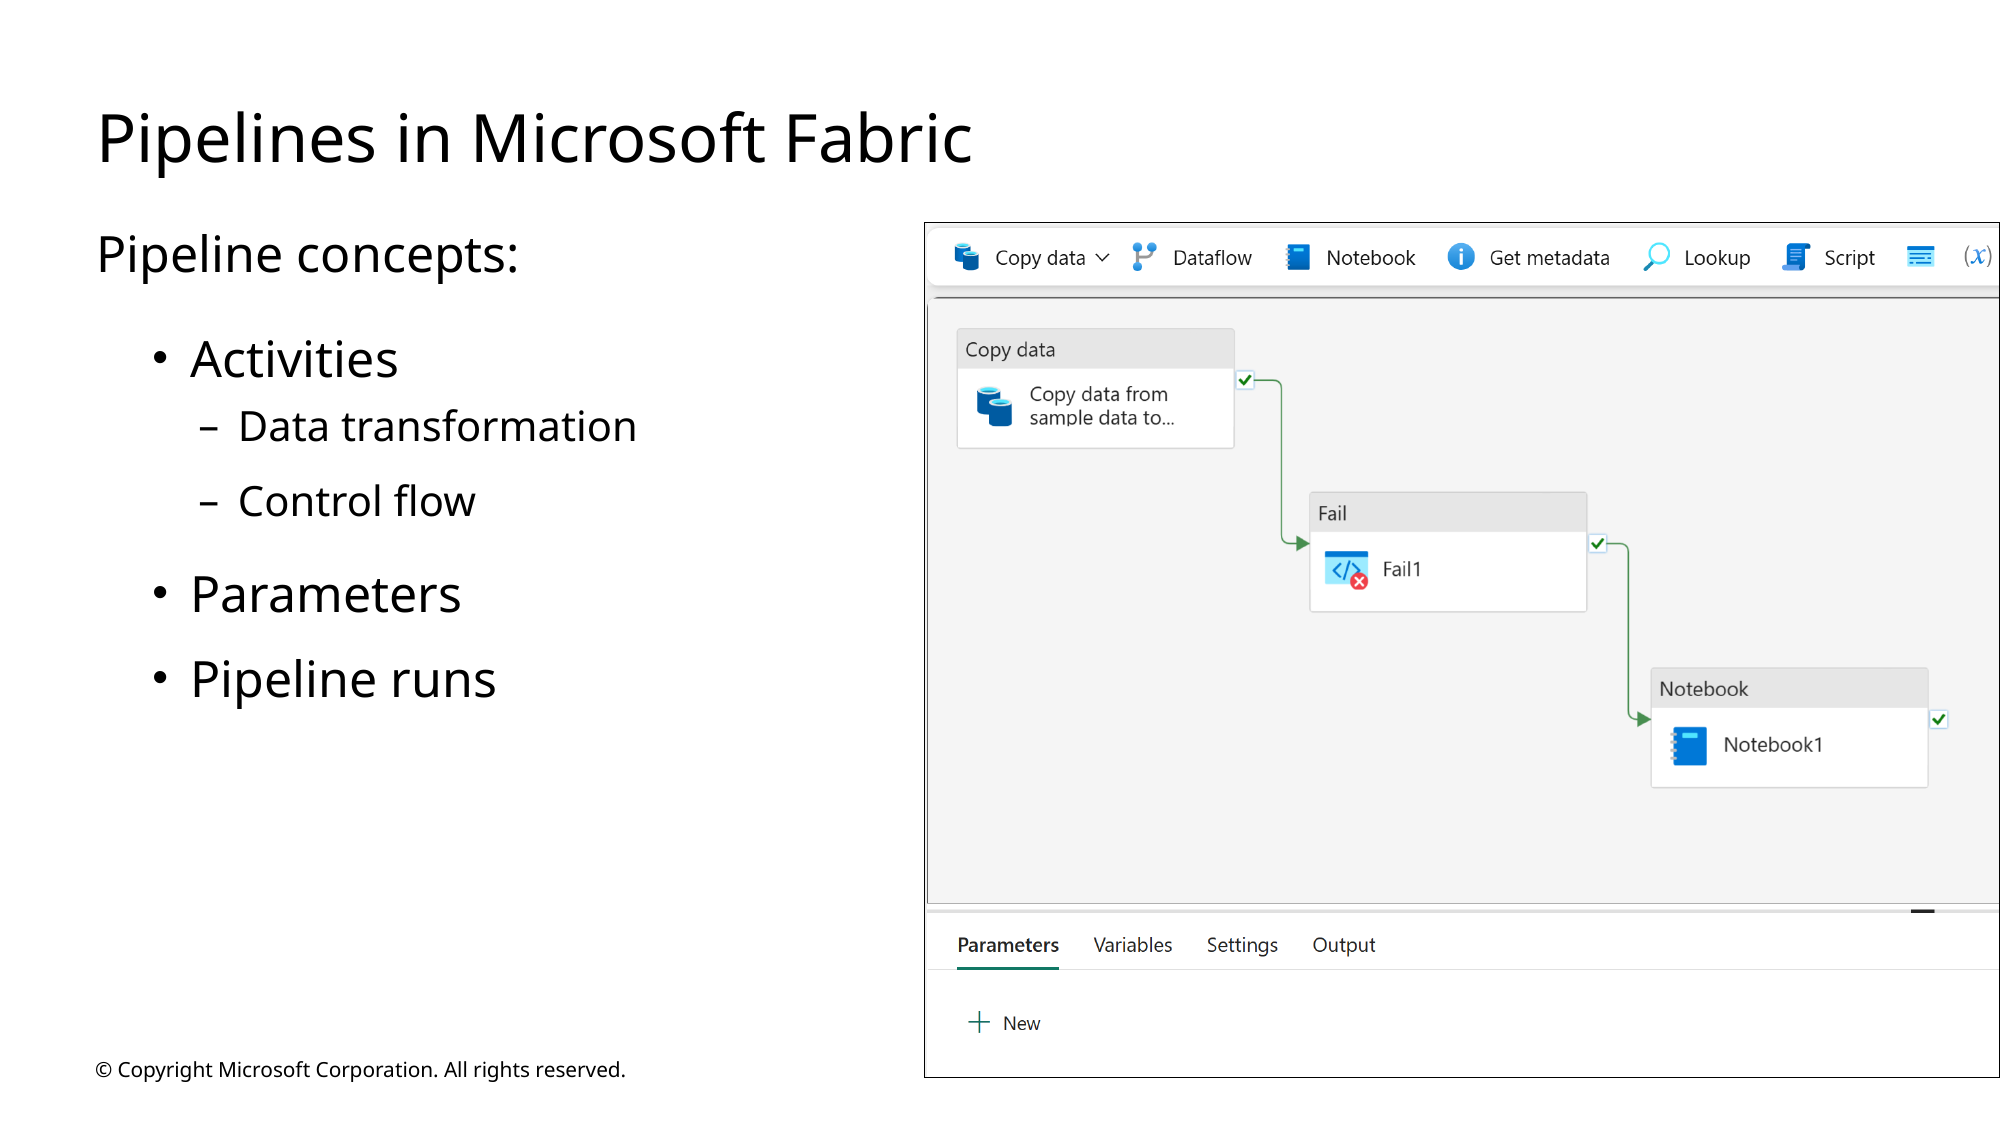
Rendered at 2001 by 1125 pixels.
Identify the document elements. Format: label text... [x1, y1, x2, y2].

title Pipelines in Microsoft Fabric [96, 96, 1440, 147]
list Pipeline concepts: [96, 222, 924, 283]
list Activities Data transformation Control flow Parameters Pipeline runs [152, 326, 754, 711]
picture [924, 222, 2000, 1078]
